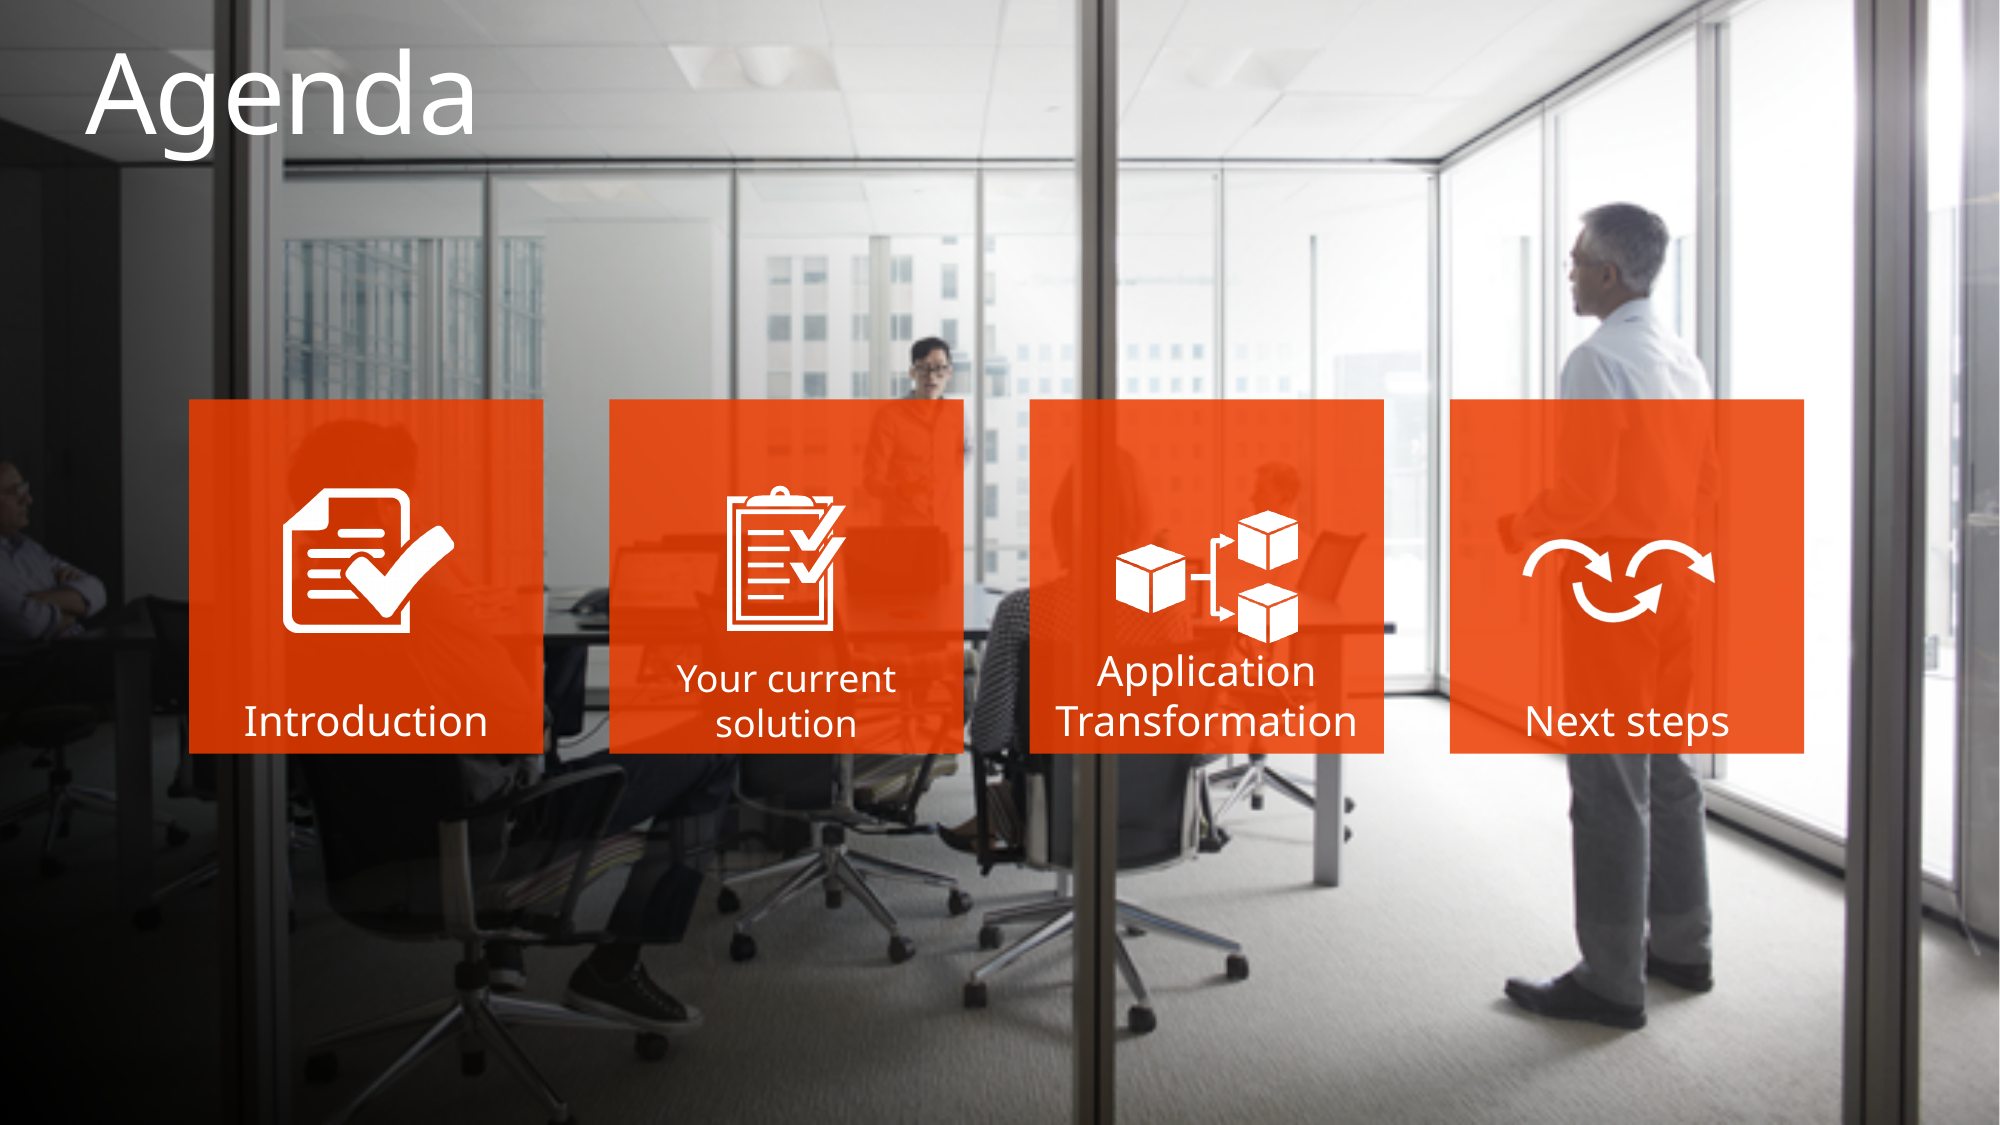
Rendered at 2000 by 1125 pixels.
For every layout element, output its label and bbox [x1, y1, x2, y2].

text_box [609, 399, 964, 754]
text_box [188, 399, 544, 754]
text_box [1029, 399, 1385, 754]
text_box [1449, 399, 1805, 754]
picture [0, 0, 2000, 1125]
